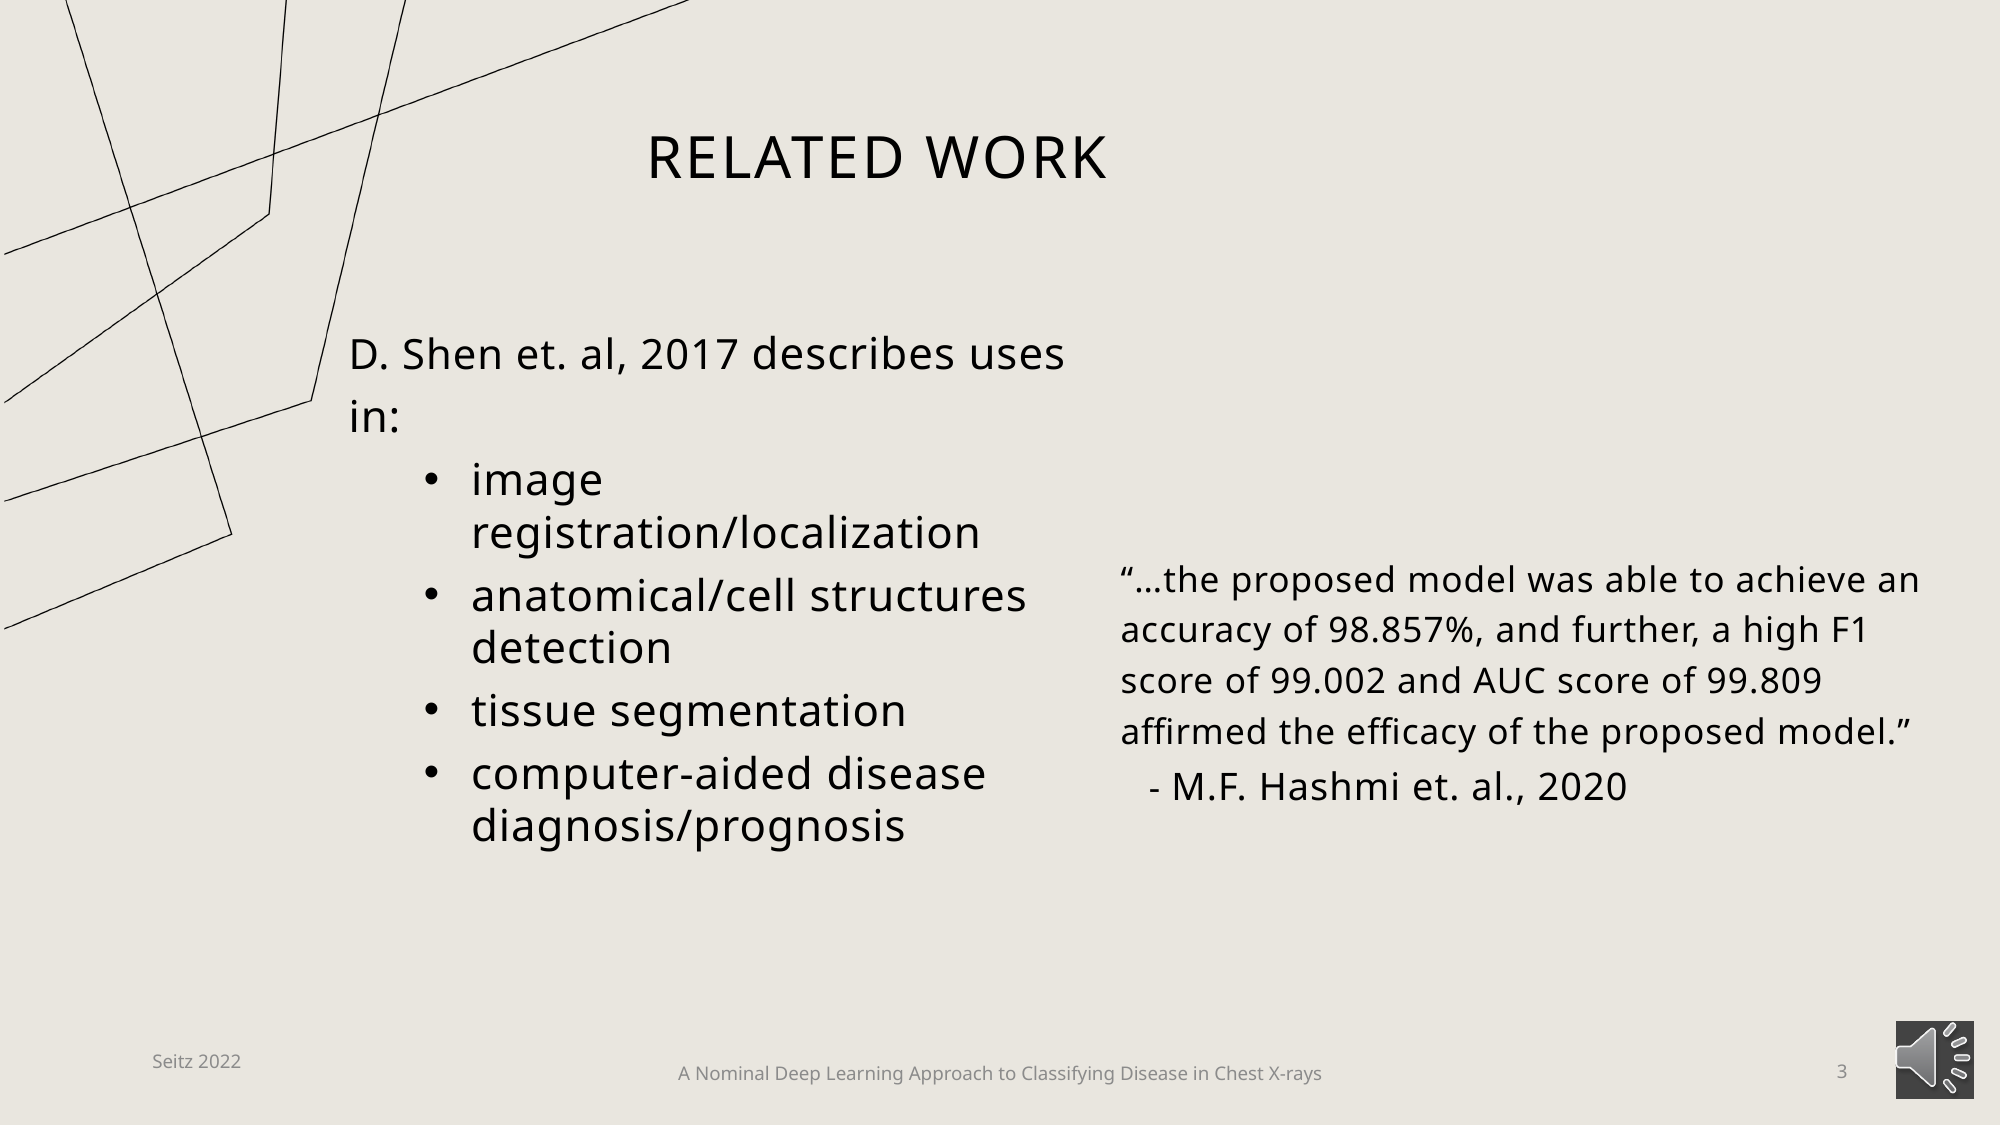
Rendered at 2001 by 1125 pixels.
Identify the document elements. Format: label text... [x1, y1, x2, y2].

slide_number Seitz 2022 [137, 1042, 588, 1103]
list “…the proposed model was able to achieve an accuracy of 98.857%, and further, a high F1 score of 99.002 and AUC score of 99.809 affirmed the efficacy of the proposed model.” - M.F. Hashmi et. al., 2020 ​ [1105, 541, 1969, 943]
picture [1894, 1019, 1976, 1101]
picture [4, 0, 721, 642]
list D. Shen et. al, 2017 describes uses in: image registration/localization anatomical/cell structures detection tissue segmentation computer-aided disease diagnosis/prognosis [333, 308, 1129, 865]
footer A Nominal Deep Learning Approach to Classifying Disease in Chest X-rays [662, 1042, 1338, 1103]
title Related Work [631, 51, 2000, 269]
slide_number 3 [1412, 1042, 1863, 1103]
